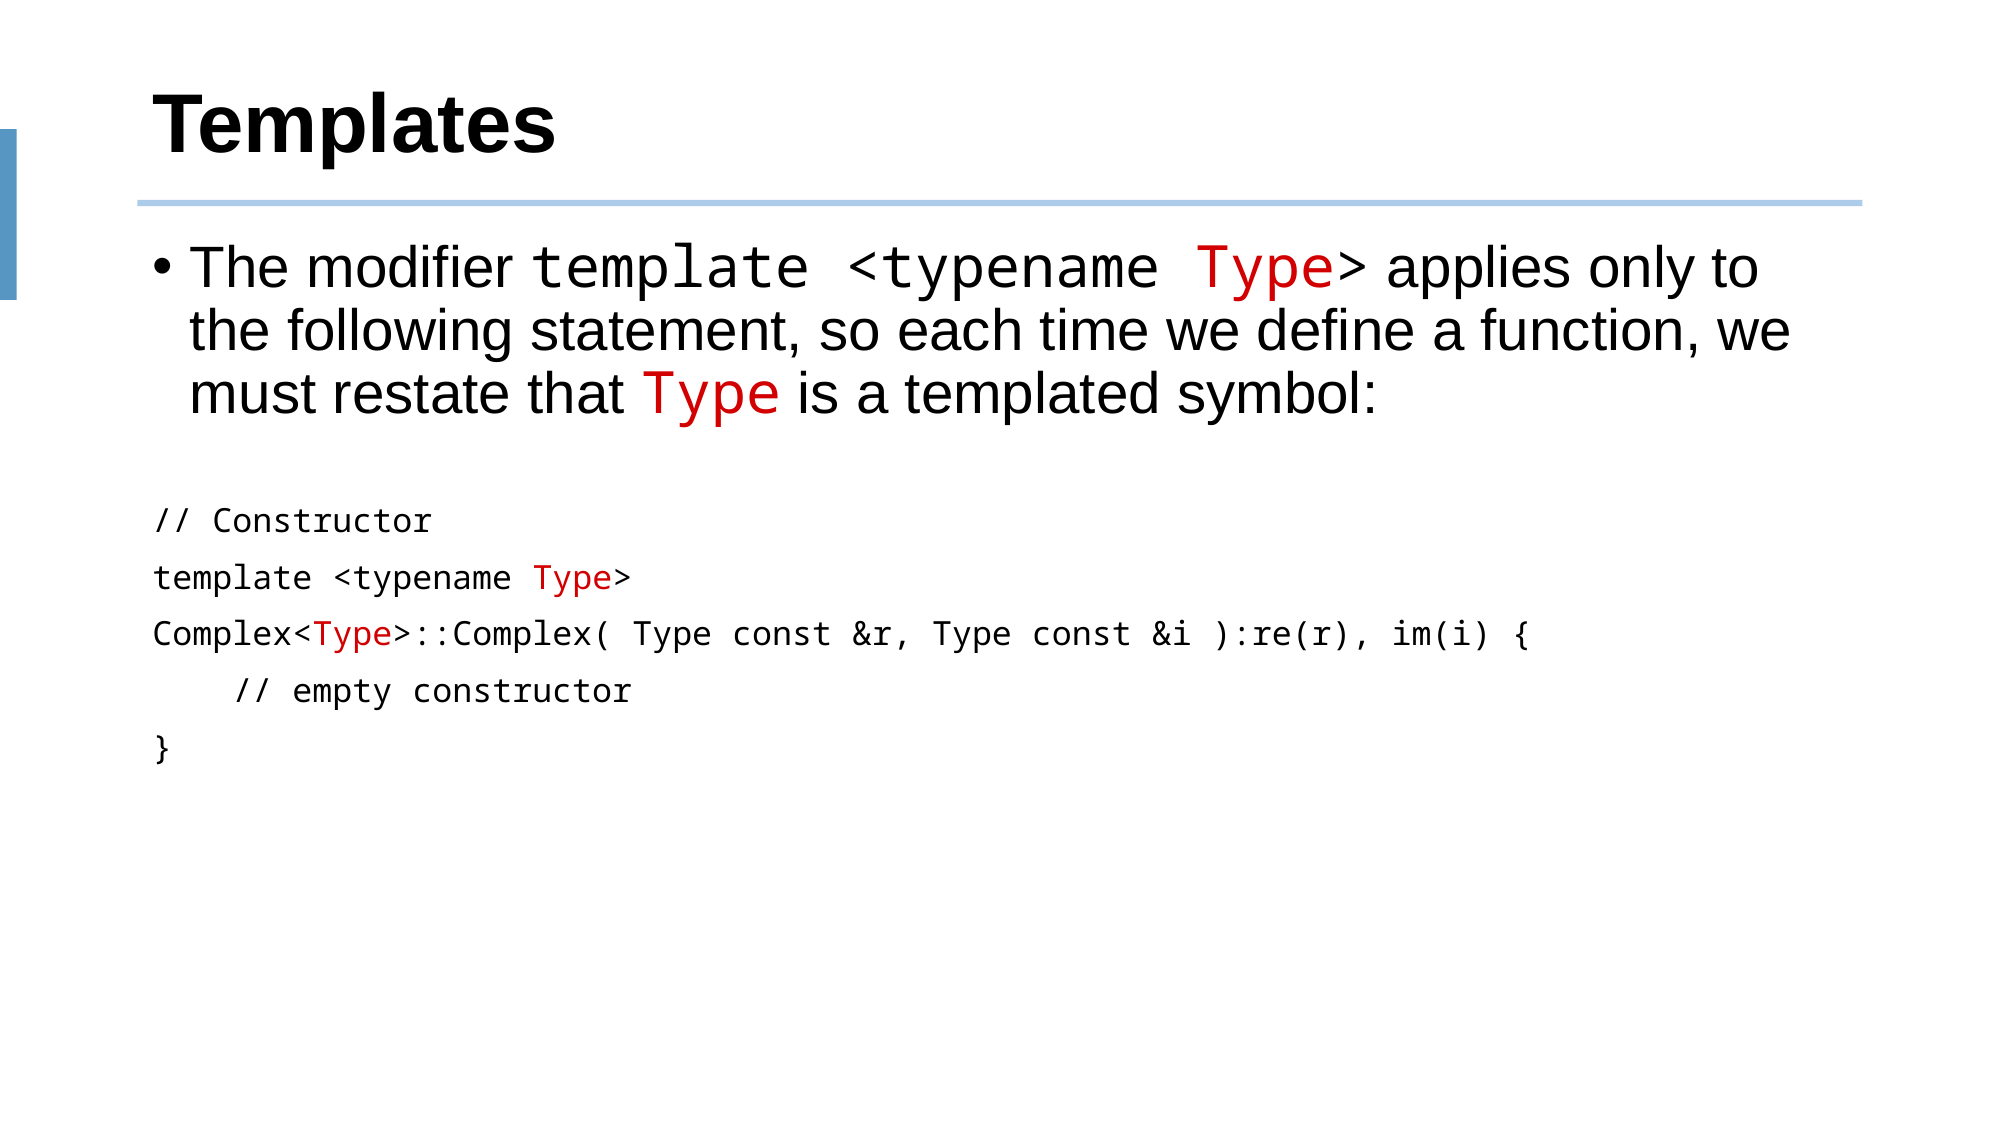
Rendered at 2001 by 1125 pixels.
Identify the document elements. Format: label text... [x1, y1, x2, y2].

title Templates [137, 42, 1863, 208]
list The modifier template <typename Type> applies only to the following statement, so each time we define a function, we must restate that Type is a templated symbol: // Constructor template <typename Type> Complex<Type>::Complex( Type const &r, Type const &i ):re(r), im(i) { // empty constructor } [137, 229, 1863, 1014]
